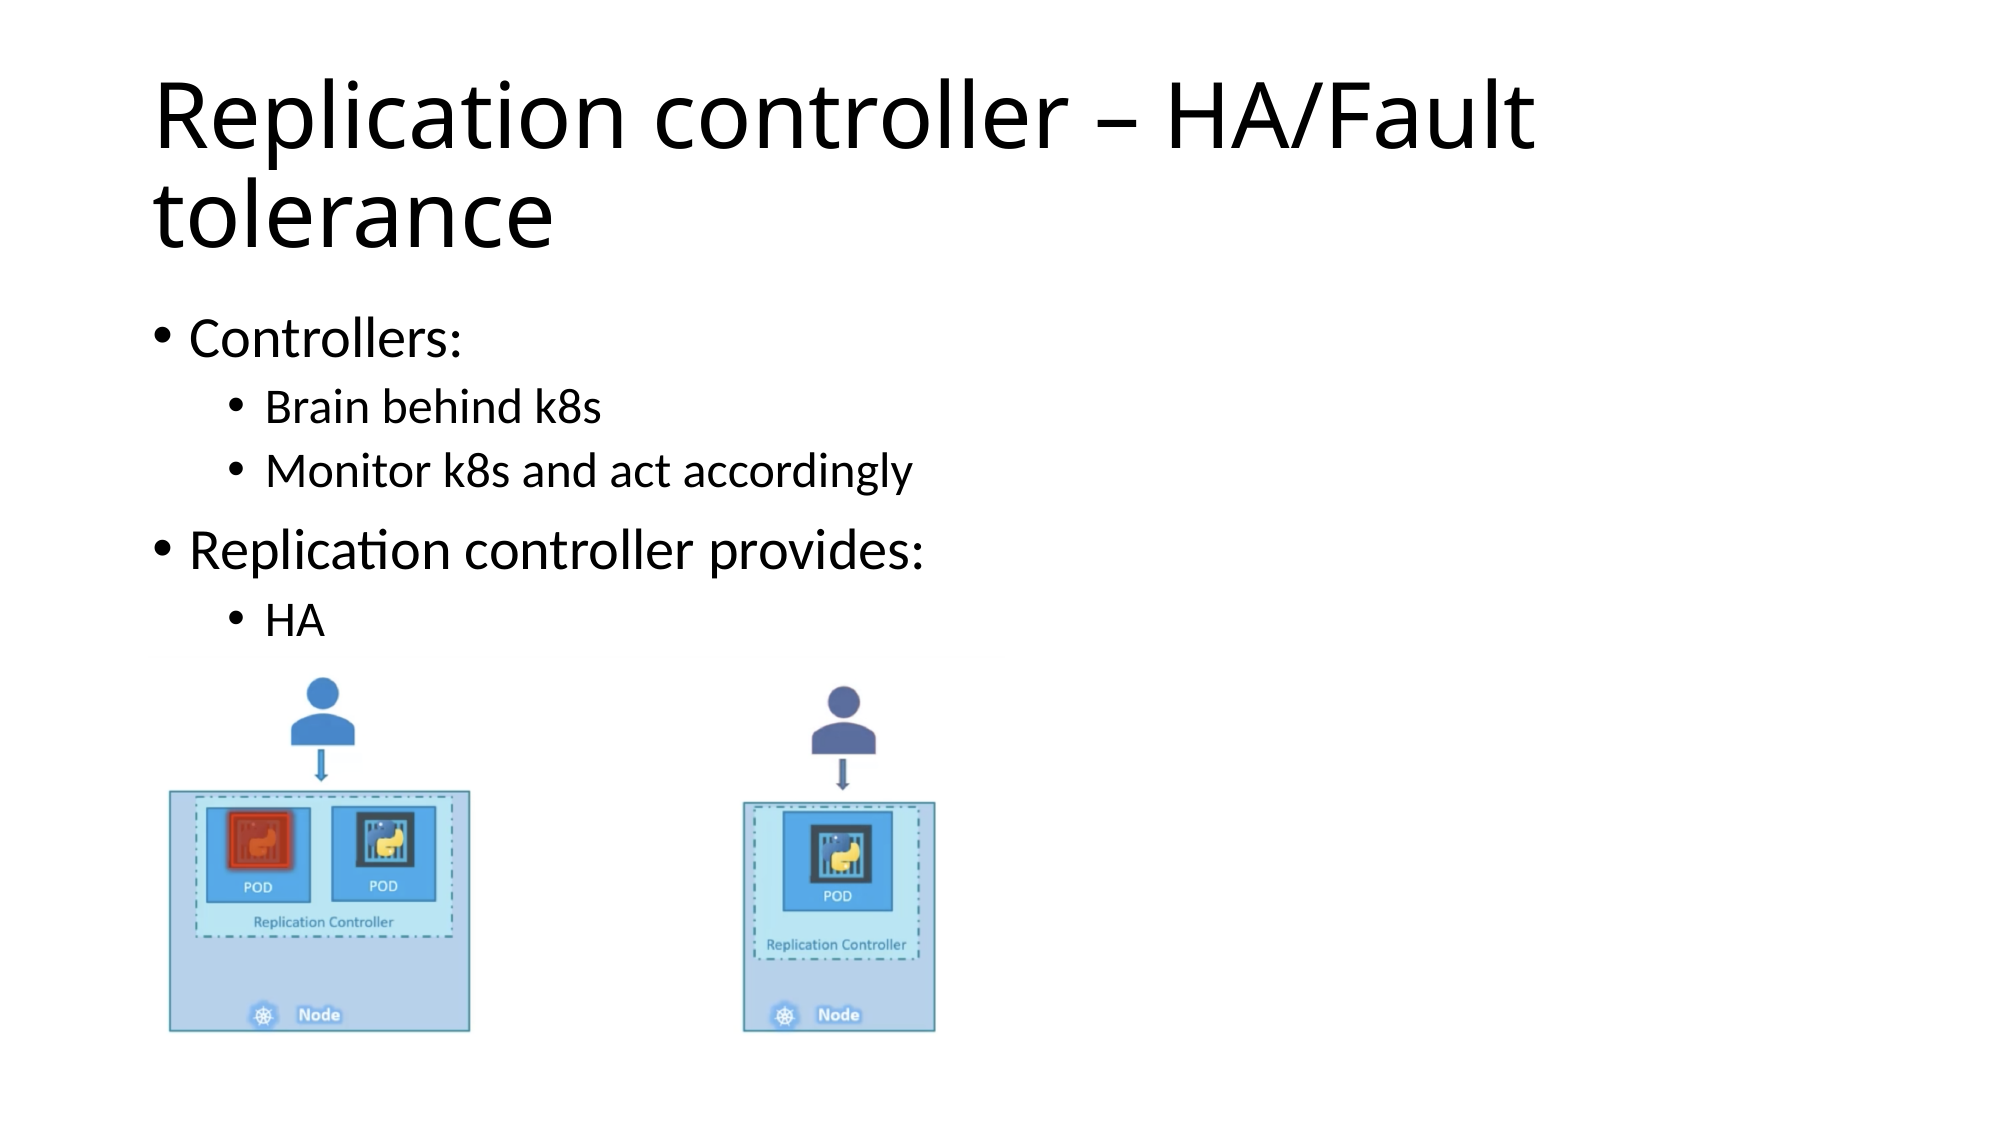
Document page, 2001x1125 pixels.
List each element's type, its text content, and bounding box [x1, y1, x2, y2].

list Controllers: Brain behind k8s Monitor k8s and act accordingly Replication controller provides: HA [137, 299, 1863, 1014]
picture [137, 656, 1005, 1098]
title Replication controller – HA/Fault tolerance [137, 59, 1863, 278]
